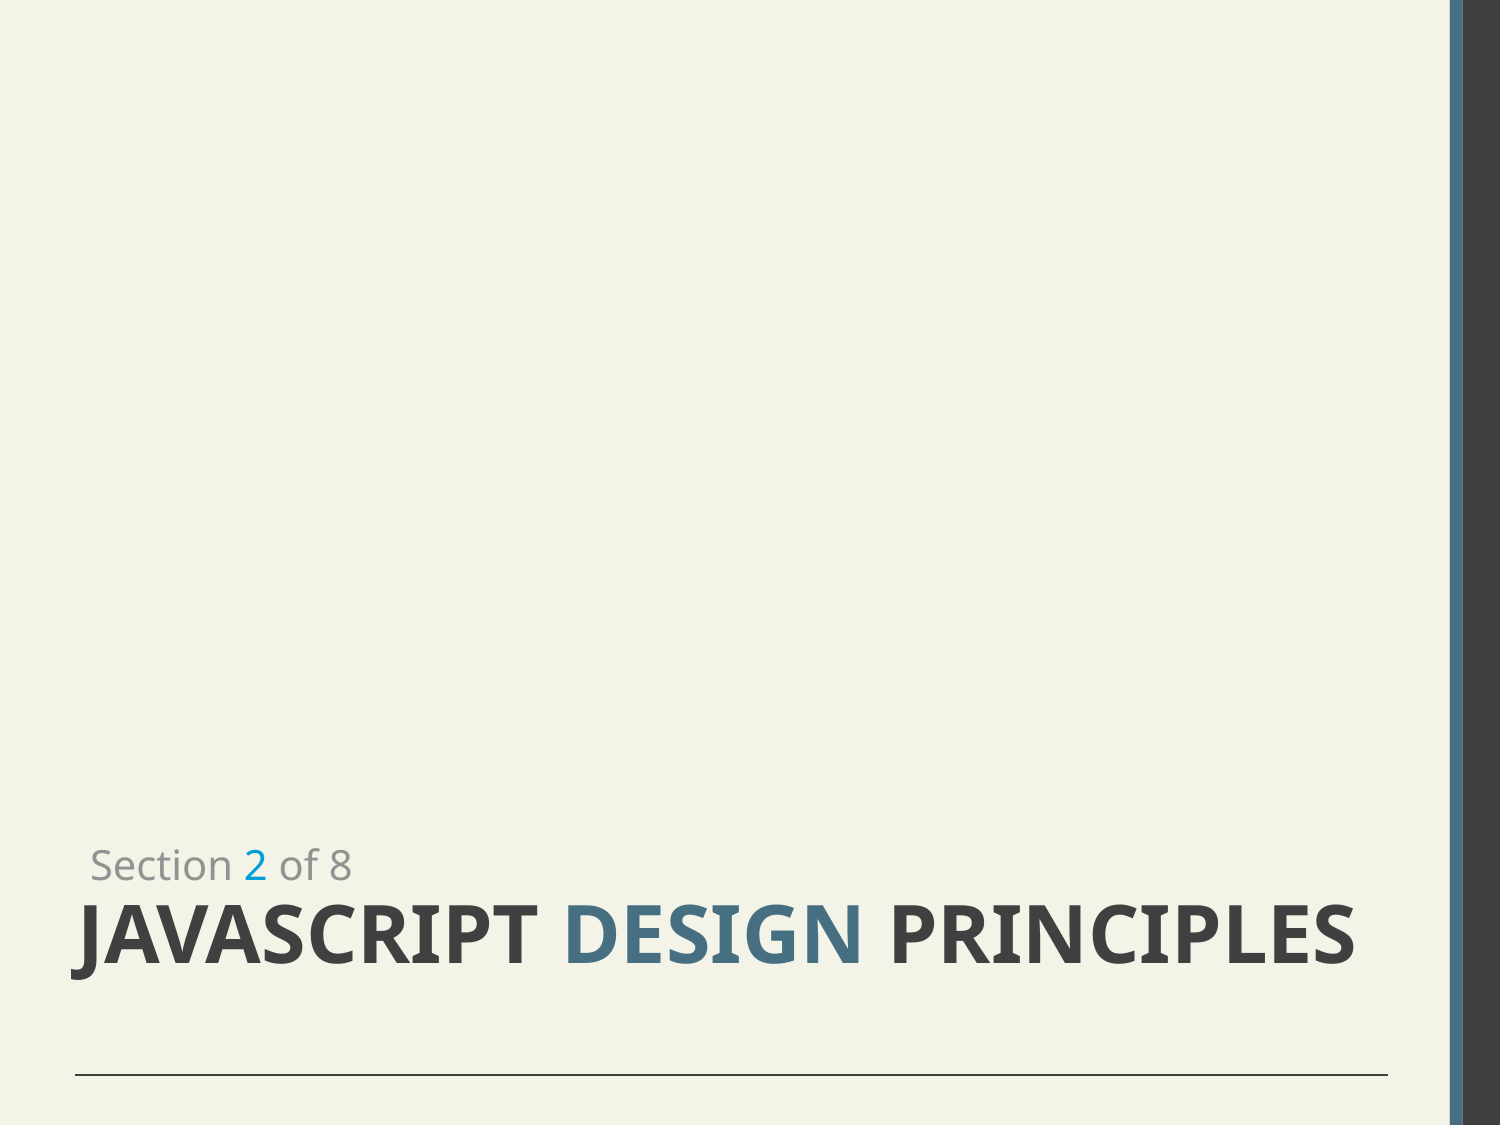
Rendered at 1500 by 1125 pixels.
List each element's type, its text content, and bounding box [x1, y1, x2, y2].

list Section 2 of 8 [75, 650, 1350, 897]
title Javascript Design Principles [62, 875, 1381, 1013]
